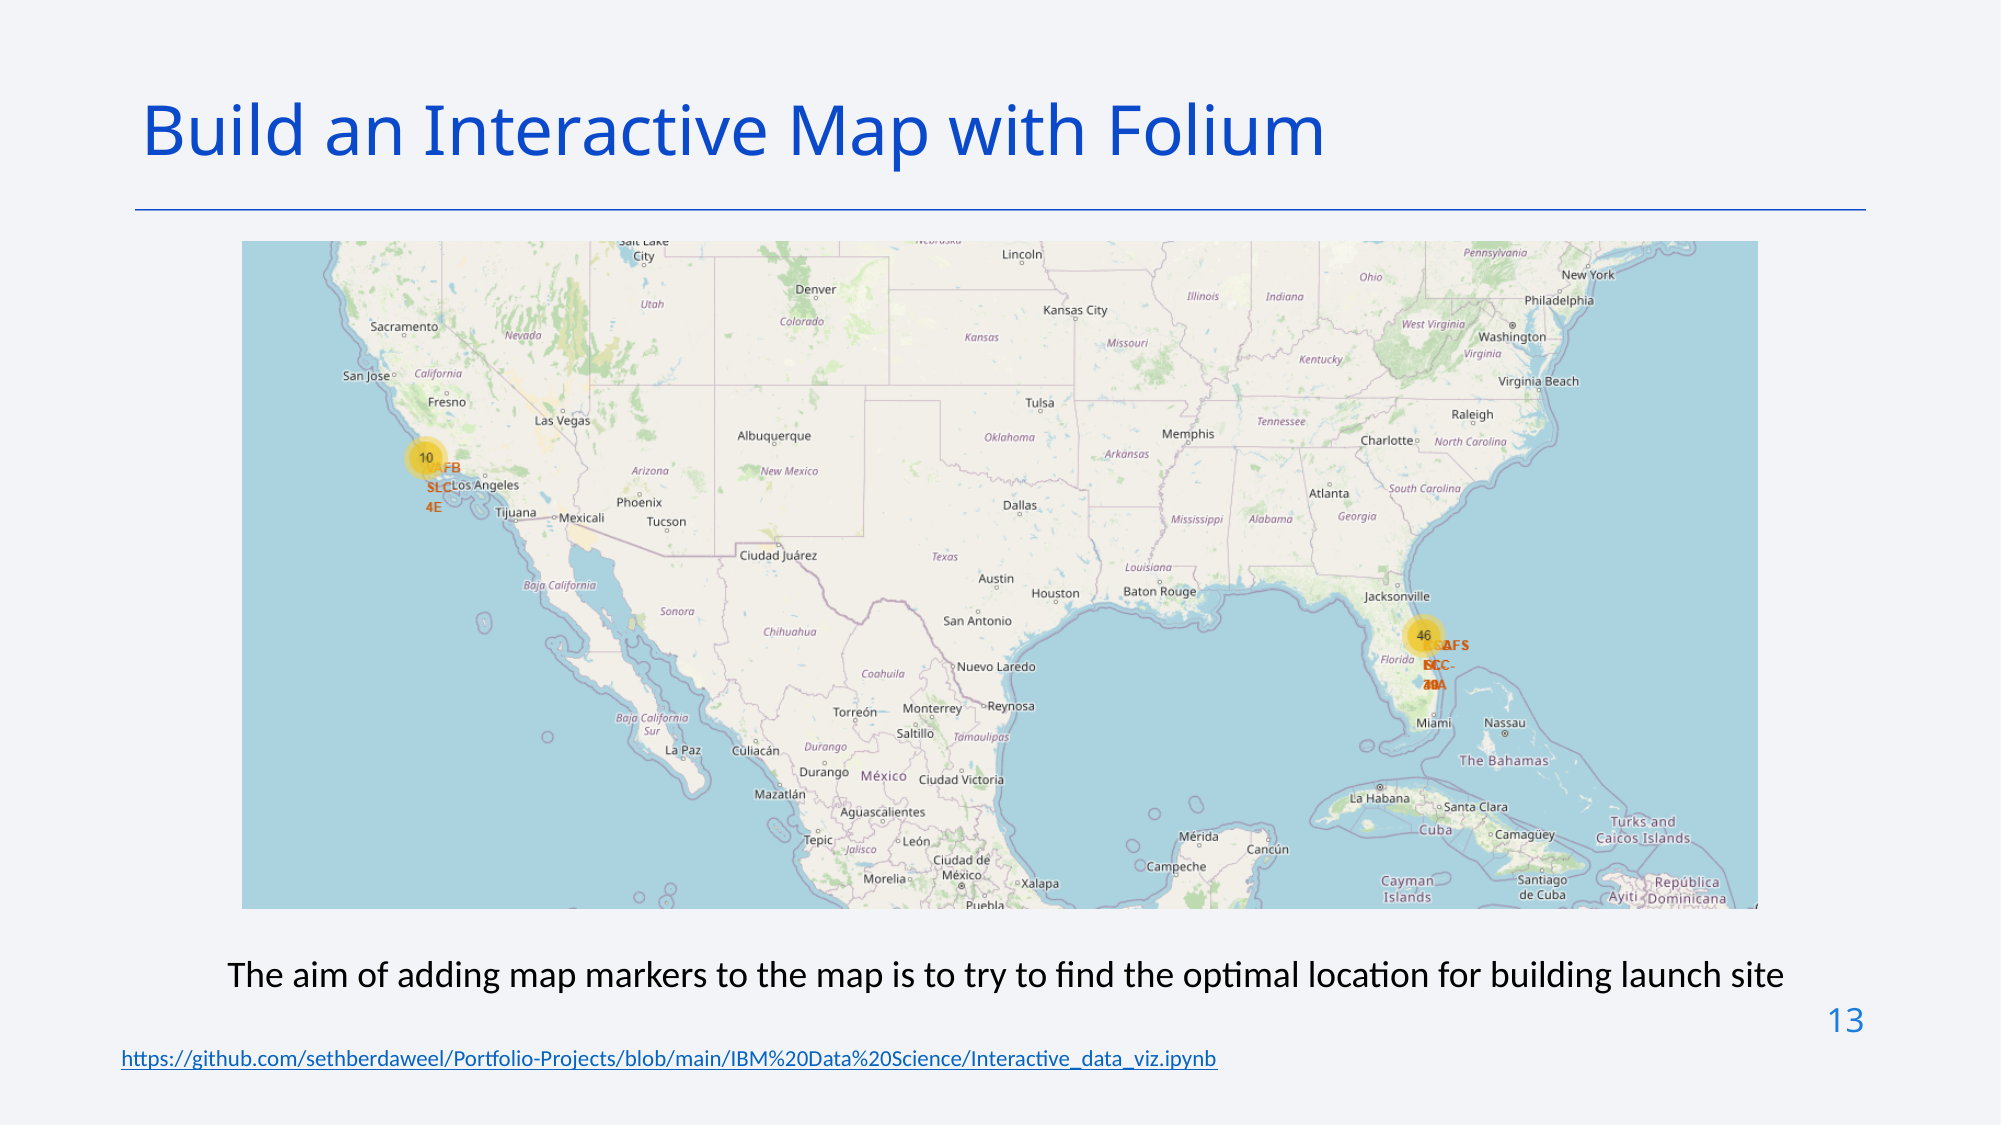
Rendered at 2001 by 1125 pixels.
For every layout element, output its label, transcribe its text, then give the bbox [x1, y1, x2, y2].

picture [0, 0, 2001, 1125]
text_box Build an Interactive Map with Folium [126, 88, 1852, 179]
text_box The aim of adding map markers to the map is to try to find the optimal location for building launch site [212, 942, 1802, 1003]
text_box https://github.com/sethberdaweel/Portfolio-Projects/blob/main/IBM%20Data%20Science/Interactive_data_viz.ipynb [106, 1036, 1234, 1107]
slide_number 13 [1429, 988, 1880, 1055]
